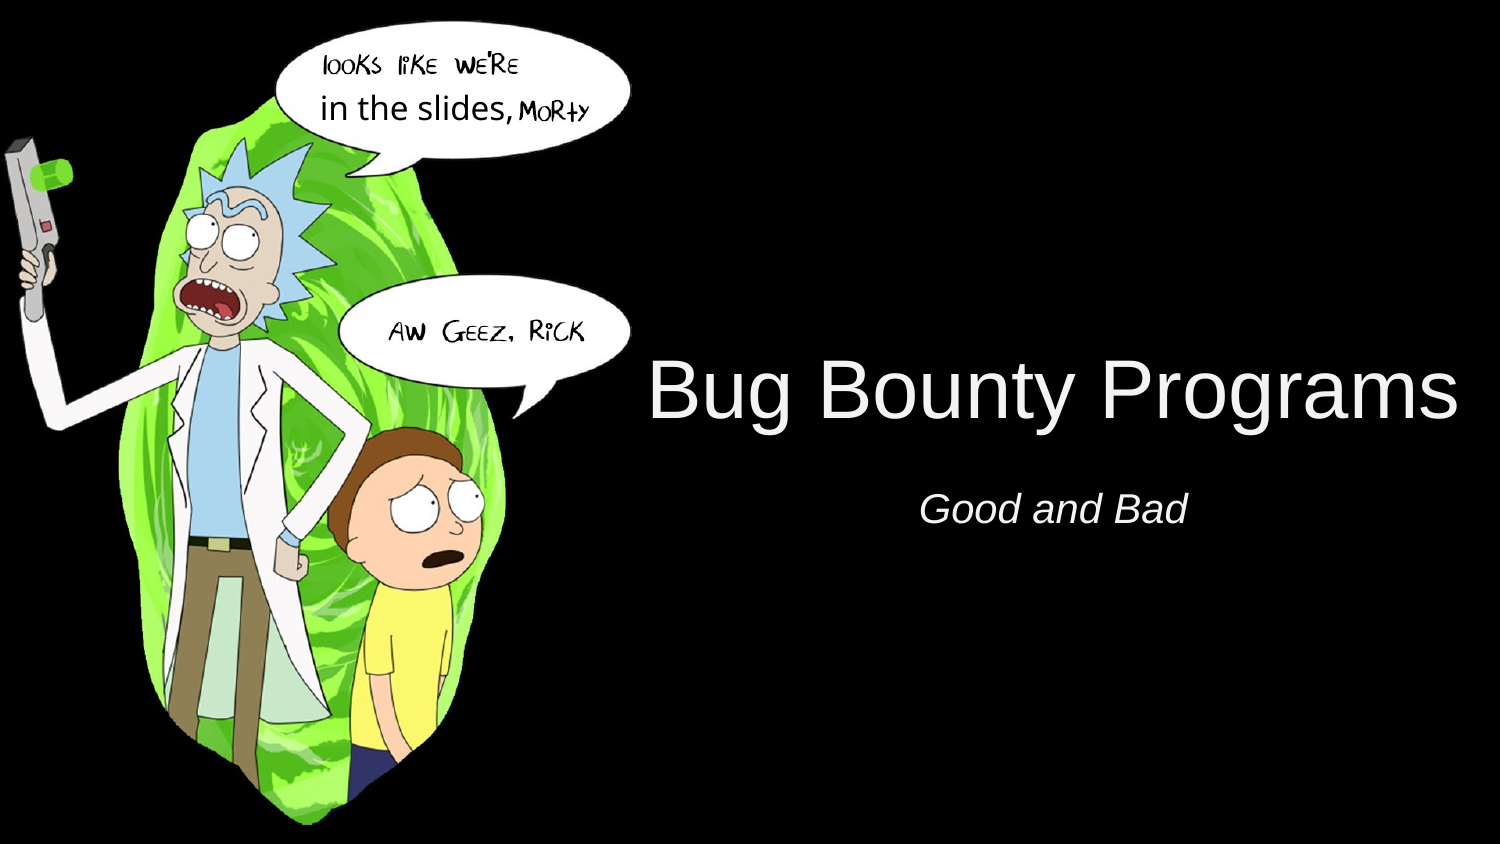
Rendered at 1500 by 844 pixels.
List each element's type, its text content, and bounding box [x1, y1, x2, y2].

subtitle Good and Bad [646, 456, 1500, 599]
picture [0, 0, 646, 844]
title Bug Bounty Programs [646, 113, 1500, 452]
